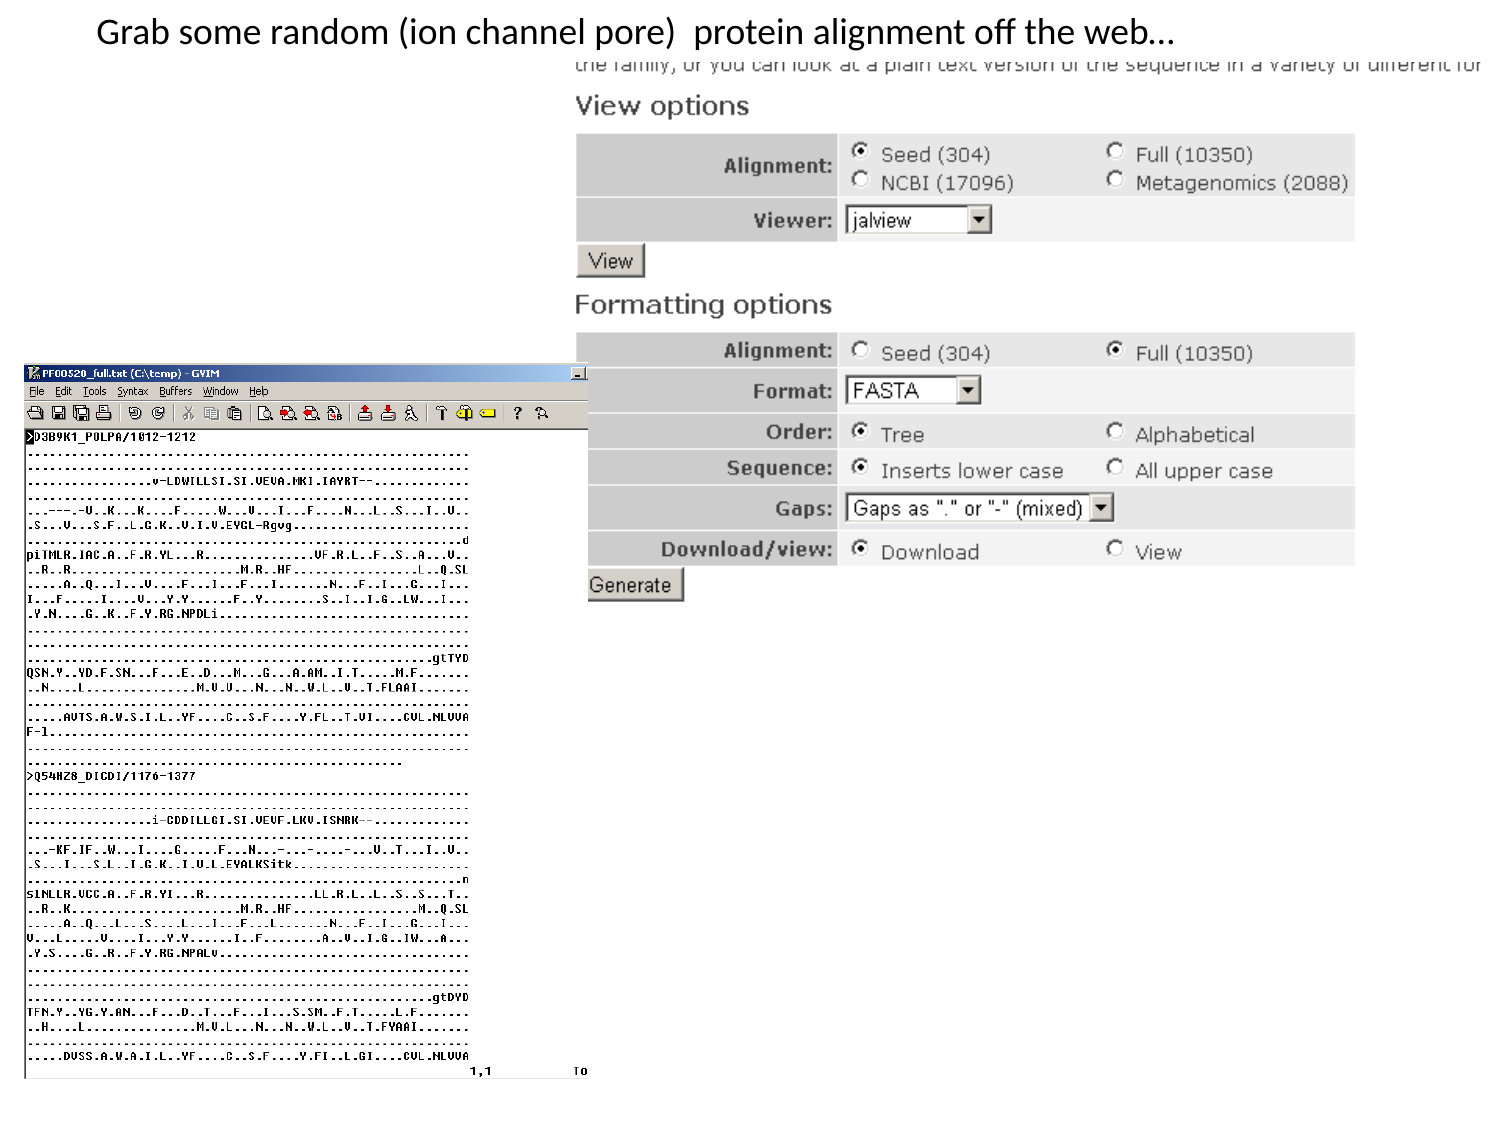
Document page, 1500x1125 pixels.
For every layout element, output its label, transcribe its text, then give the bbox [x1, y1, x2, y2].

text_box Grab some random (ion channel pore) protein alignment off the web… [81, 0, 1192, 60]
picture [24, 62, 1485, 1079]
